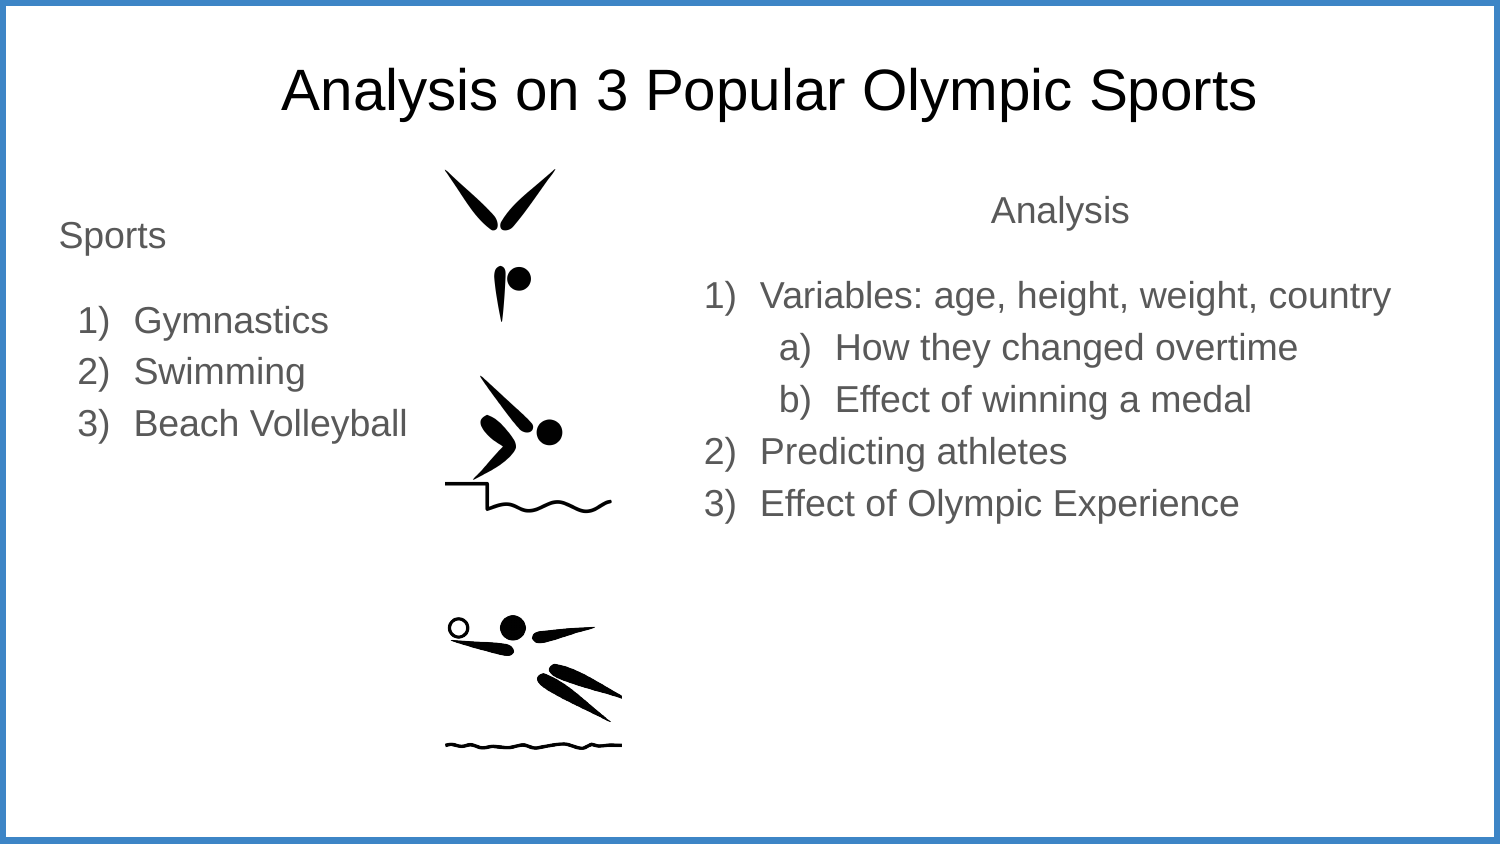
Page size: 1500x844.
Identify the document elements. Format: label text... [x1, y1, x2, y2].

list Sports Gymnastics Swimming Beach Volleyball [43, 189, 529, 750]
picture [417, 163, 579, 325]
picture [445, 356, 623, 534]
picture [445, 614, 623, 750]
list Analysis Variables: age, height, weight, country How they changed overtime Effect of winning a medal Predicting athletes Effect of Olympic Experience [669, 164, 1451, 726]
title Analysis on 3 Popular Olympic Sports [266, 37, 1324, 132]
